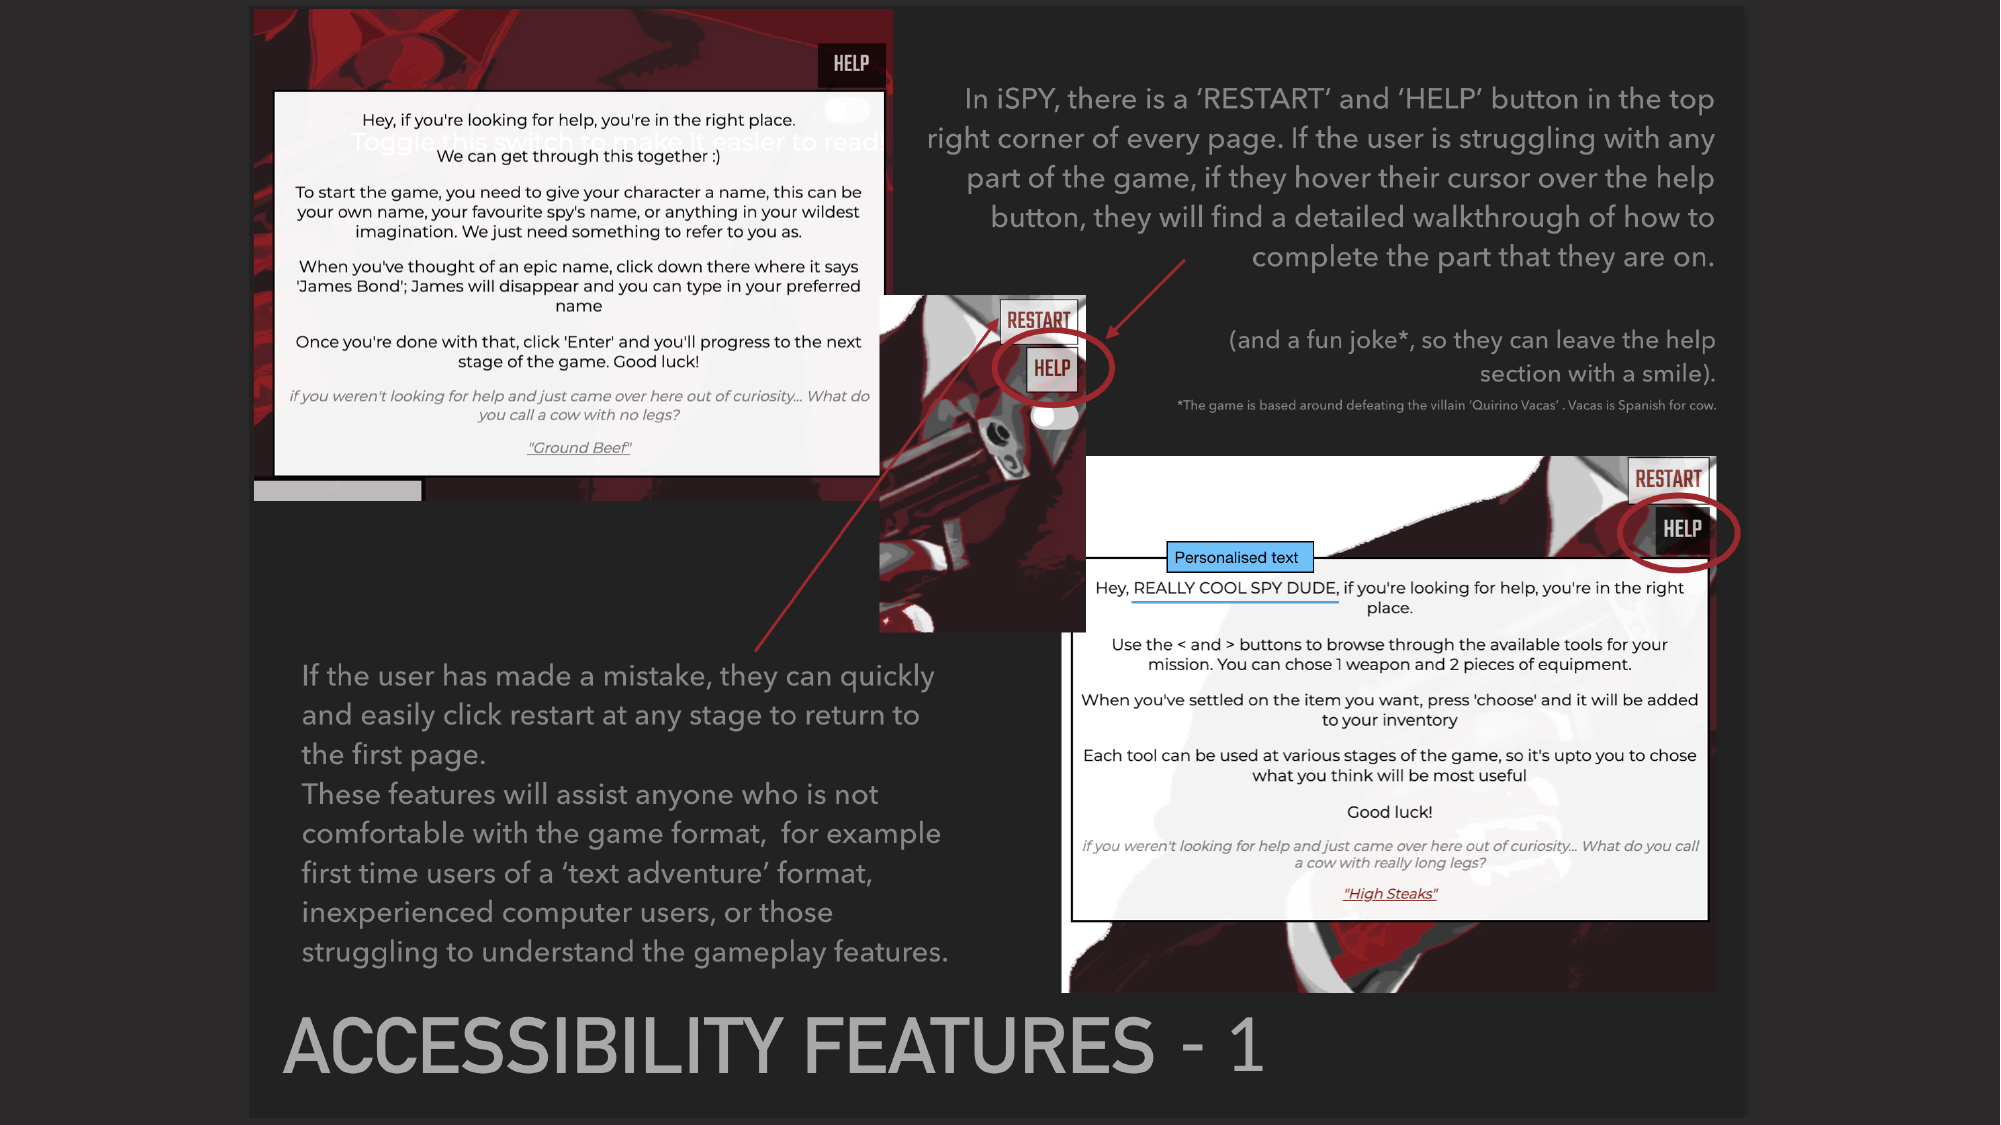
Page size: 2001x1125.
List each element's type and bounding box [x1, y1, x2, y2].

picture [249, 6, 1750, 1119]
